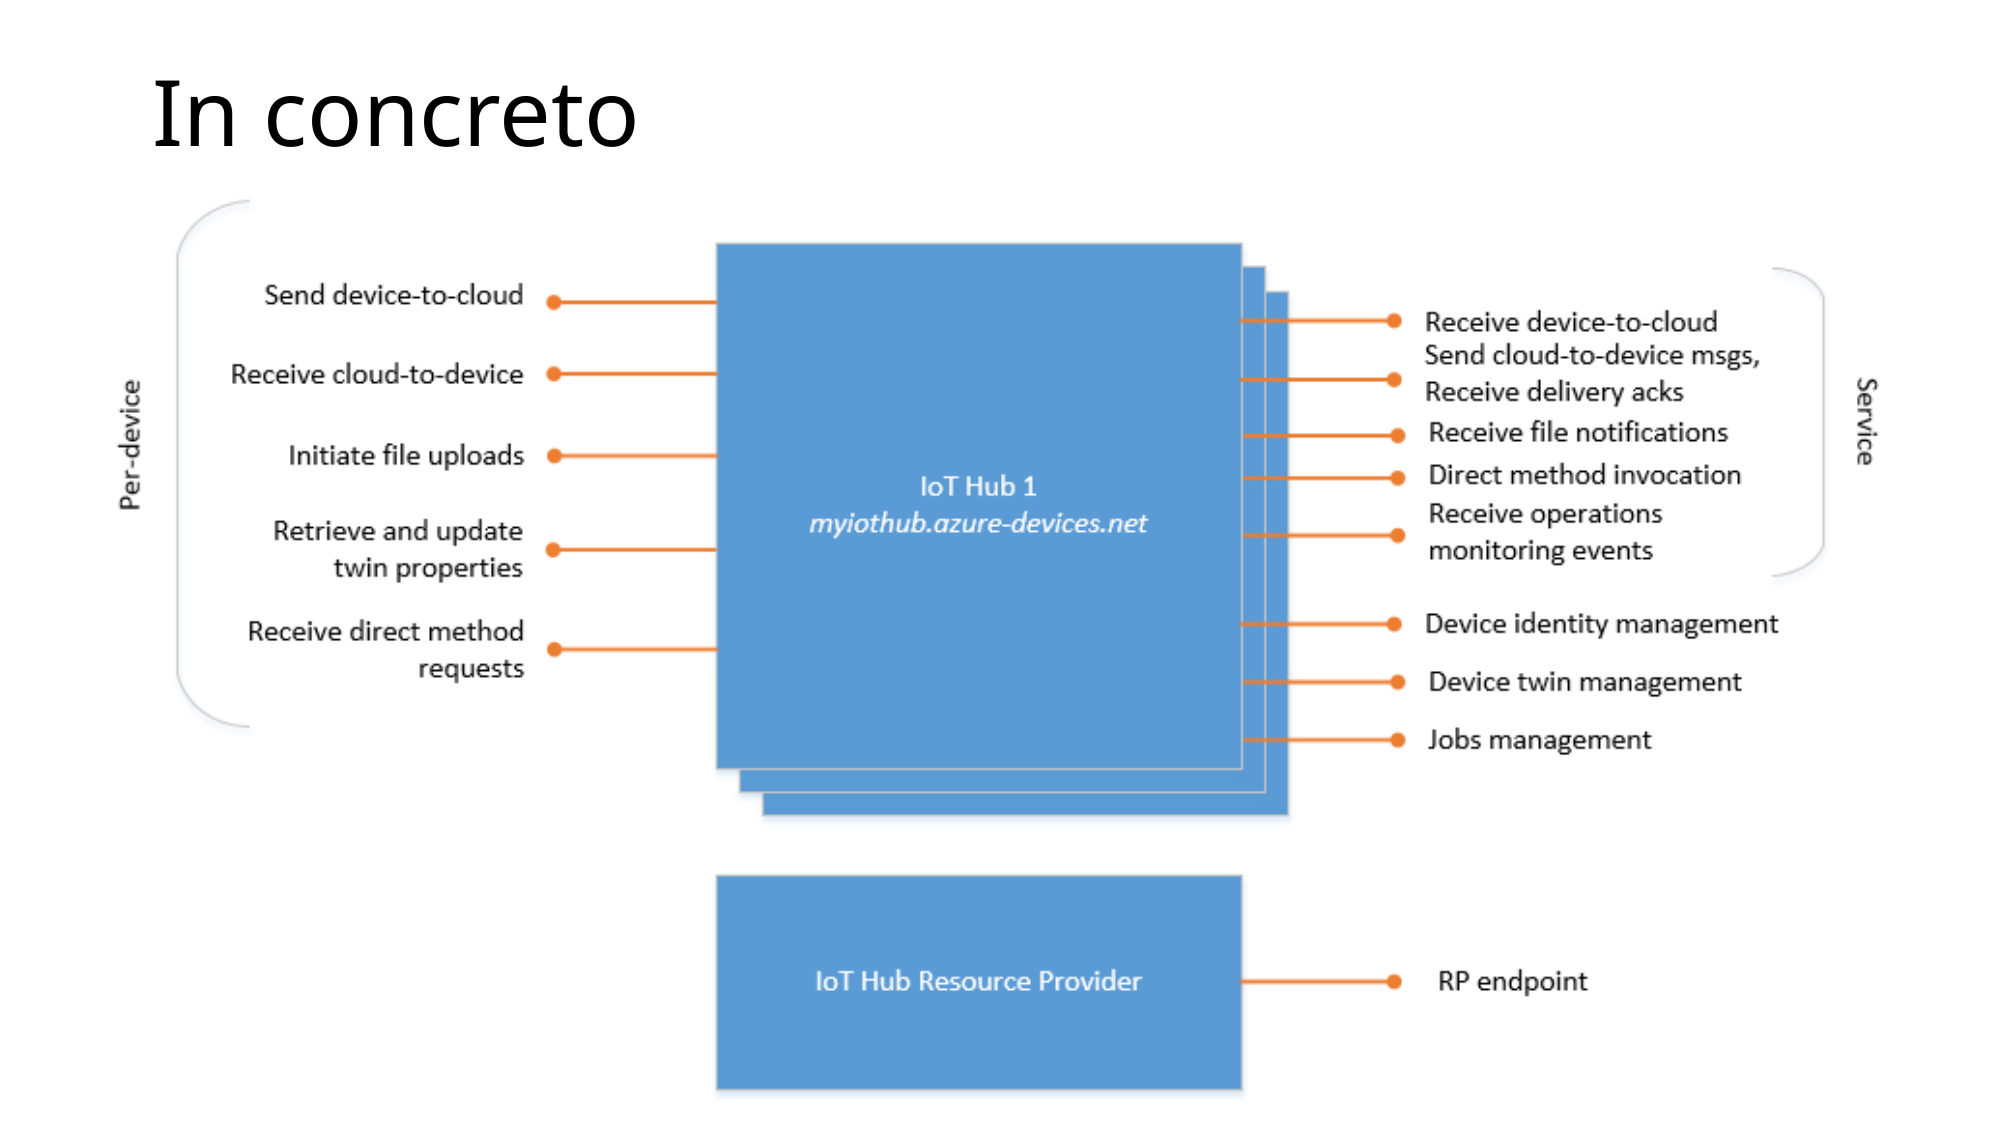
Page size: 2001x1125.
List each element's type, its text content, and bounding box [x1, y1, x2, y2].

title In concreto [137, 59, 1863, 186]
picture [88, 186, 1912, 1104]
